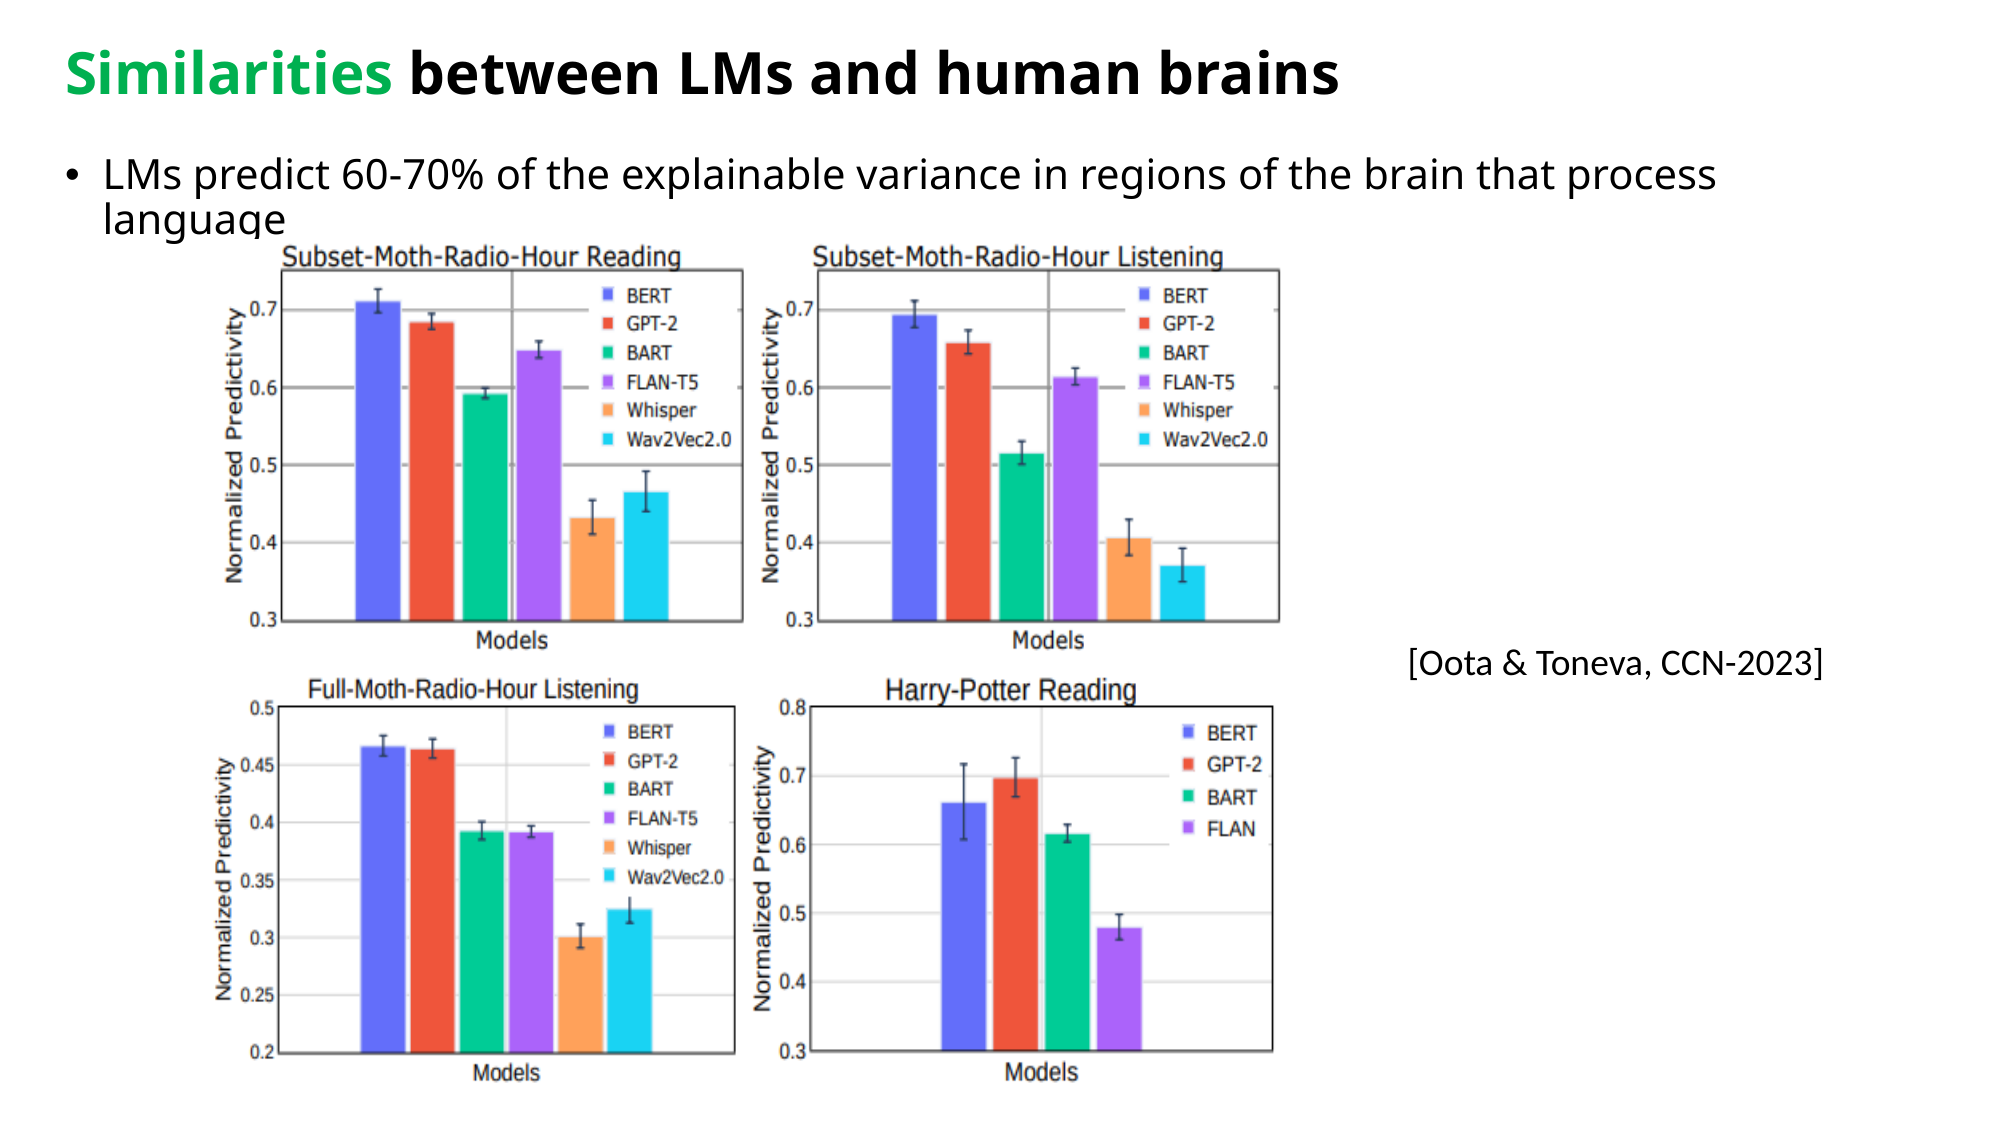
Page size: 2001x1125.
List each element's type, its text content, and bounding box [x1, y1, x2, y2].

picture [206, 239, 1287, 662]
list LMs predict 60-70% of the explainable variance in regions of the brain that process language [50, 146, 1867, 1001]
title Similarities between LMs and human brains [50, 23, 1775, 128]
text_box [Oota & Toneva, CCN-2023] [1392, 630, 1867, 691]
picture [206, 671, 1287, 1094]
